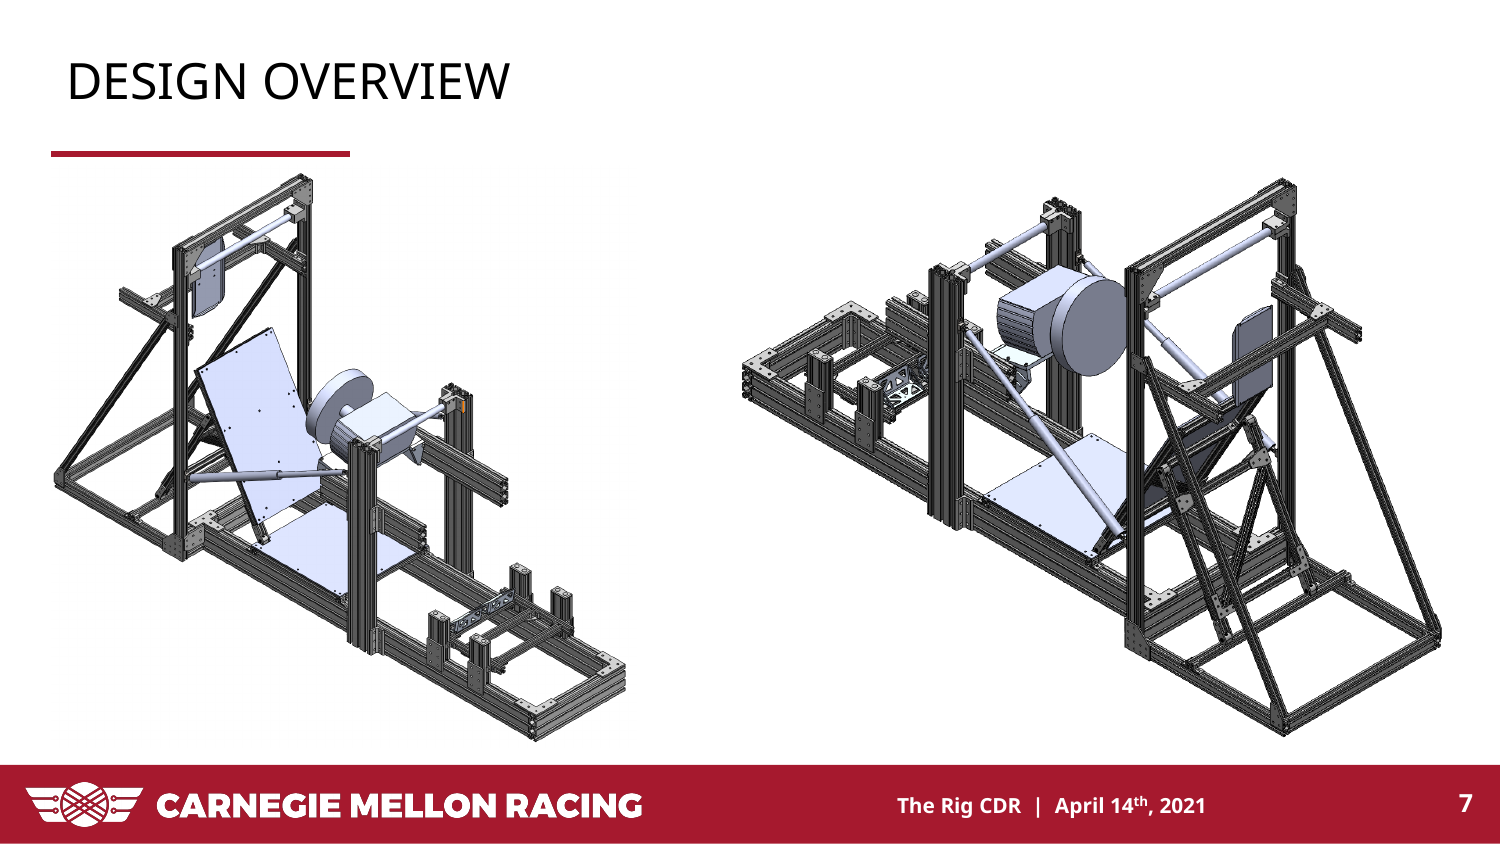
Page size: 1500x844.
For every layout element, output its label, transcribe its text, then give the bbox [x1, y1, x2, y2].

picture [50, 165, 637, 749]
picture [735, 165, 1450, 749]
picture [25, 782, 642, 827]
title DESIGN OVERVIEW [51, 33, 1449, 128]
slide_number ‹#› [1389, 764, 1489, 844]
